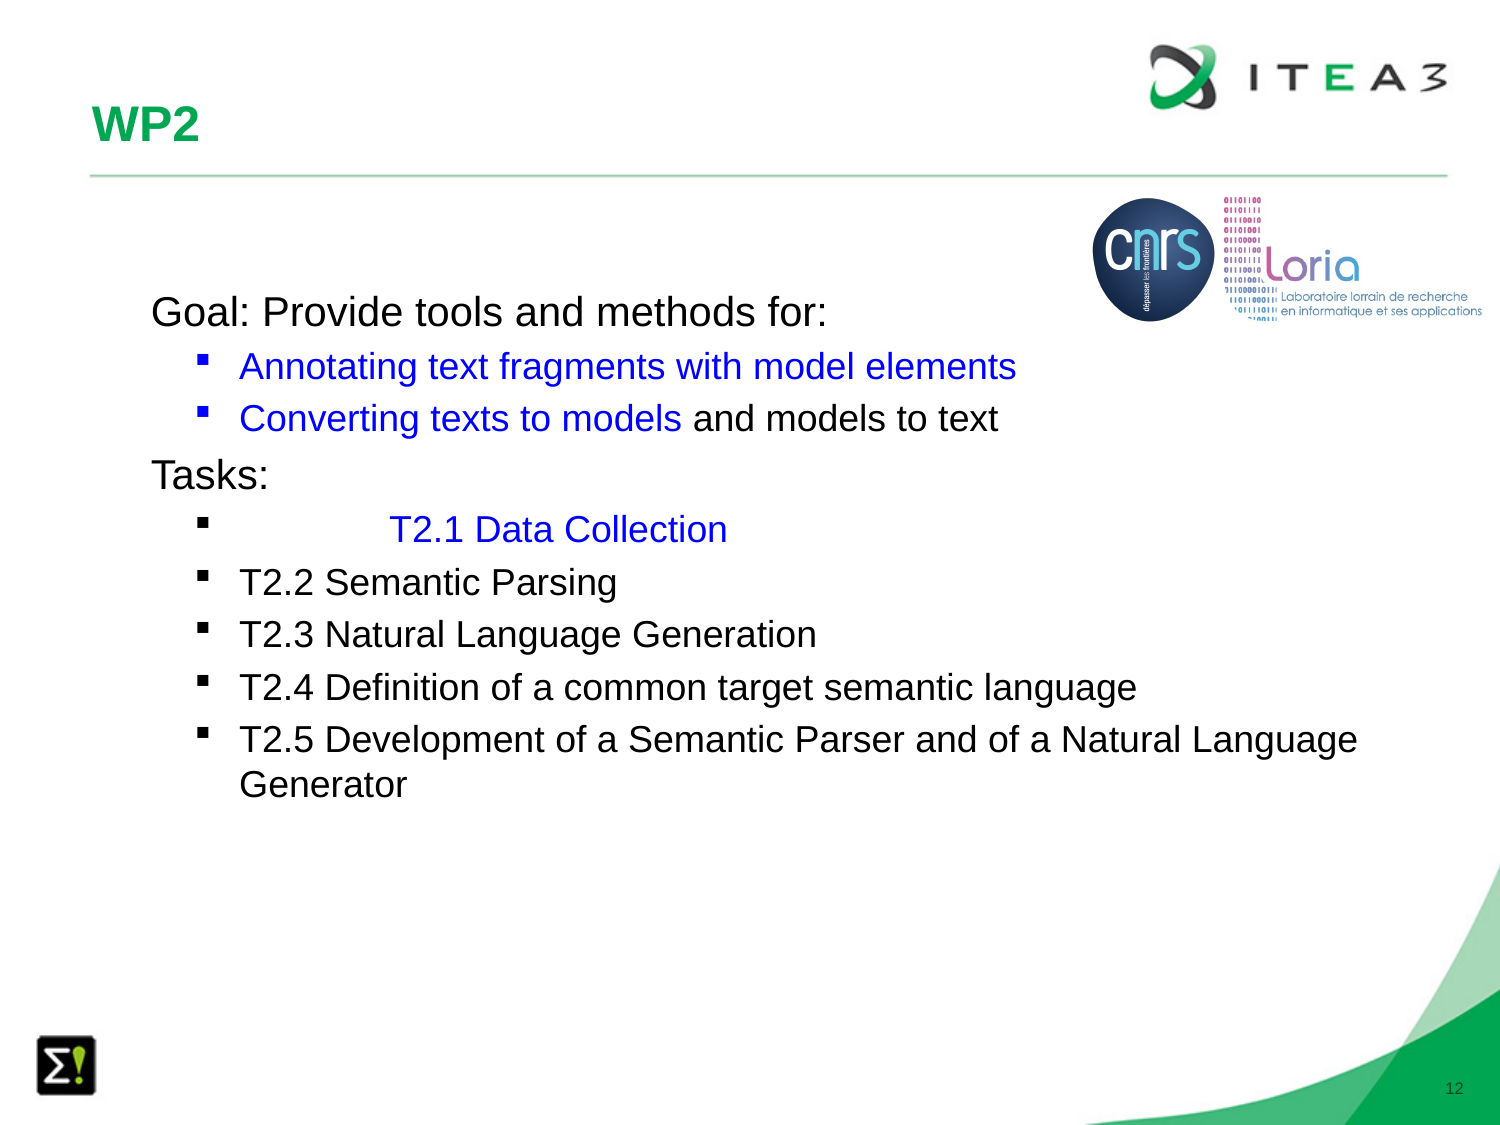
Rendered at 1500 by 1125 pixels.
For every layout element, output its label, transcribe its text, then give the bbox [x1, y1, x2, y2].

list Goal: Provide tools and methods for: Annotating text fragments with model elements Converting texts to models and models to text Tasks: T2.1 Data Collection T2.2 Semantic Parsing T2.3 Natural Language Generation T2.4 Definition of a common target semantic language T2.5 Development of a Semantic Parser and of a Natural Language Generator [76, 218, 1447, 1046]
picture [0, 0, 1500, 1125]
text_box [1092, 195, 1483, 322]
title WP2 [76, 23, 1099, 160]
